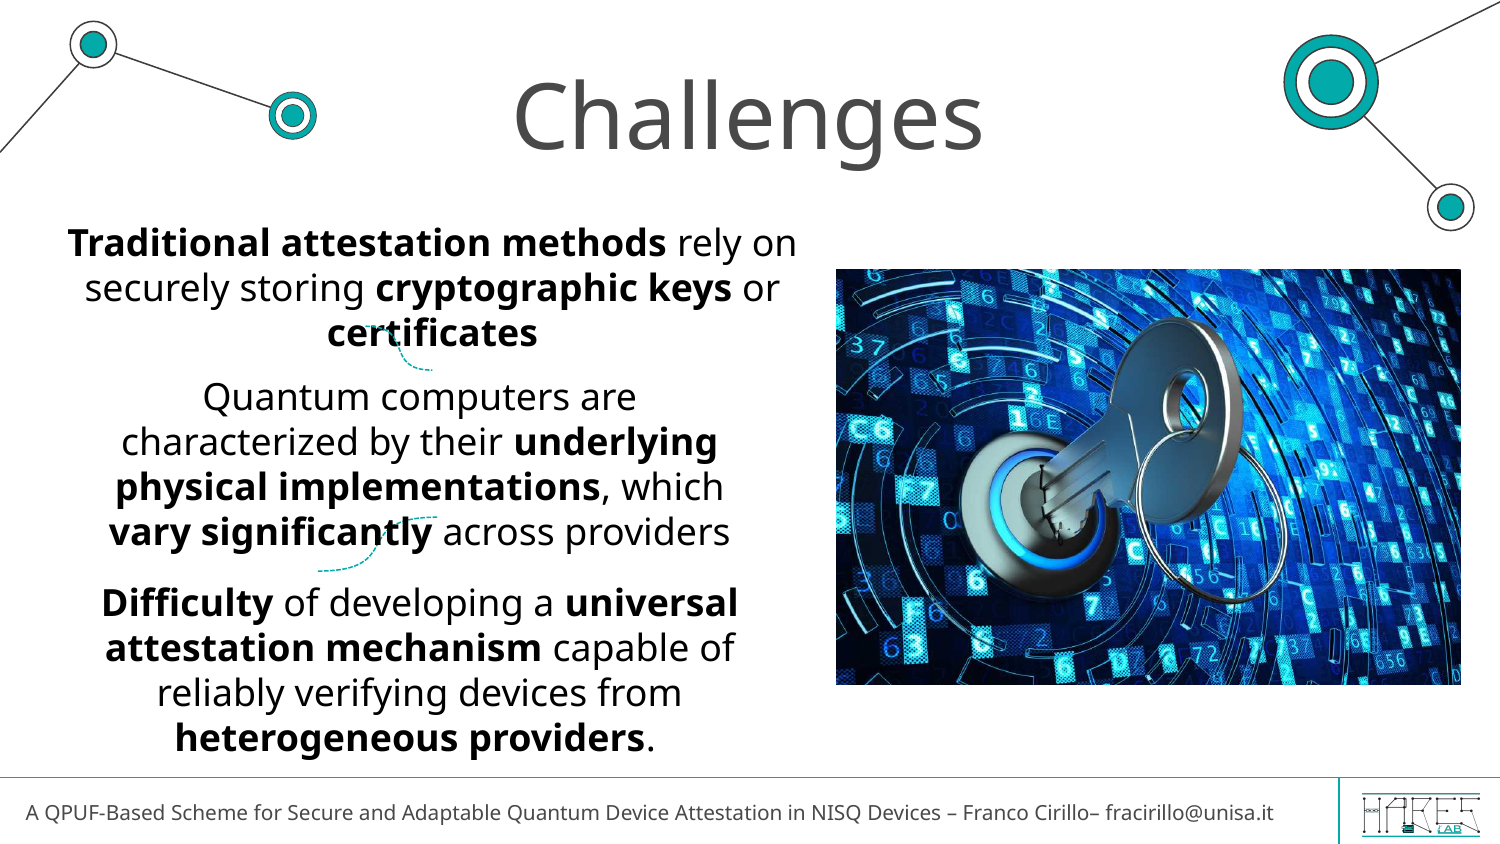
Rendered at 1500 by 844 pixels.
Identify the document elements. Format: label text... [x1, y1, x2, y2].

text_box Difficulty of developing a universal attestation mechanism capable of reliably verifying devices from heterogeneous providers. [70, 571, 769, 811]
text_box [350, 484, 405, 605]
picture [836, 268, 1462, 686]
title Challenges [255, 42, 1241, 141]
text_box Traditional attestation methods rely on securely storing cryptographic keys or certificates [39, 211, 827, 362]
text_box Quantum computers are characterized by their underlying physical implementations, which vary significantly across providers [70, 365, 769, 561]
picture [1362, 793, 1480, 837]
text_box A QPUF-Based Scheme for Secure and Adaptable Quantum Device Attestation in NISQ Devices – Franco Cirillo– fracirillo@unisa.it [10, 792, 1316, 834]
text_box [376, 314, 422, 382]
